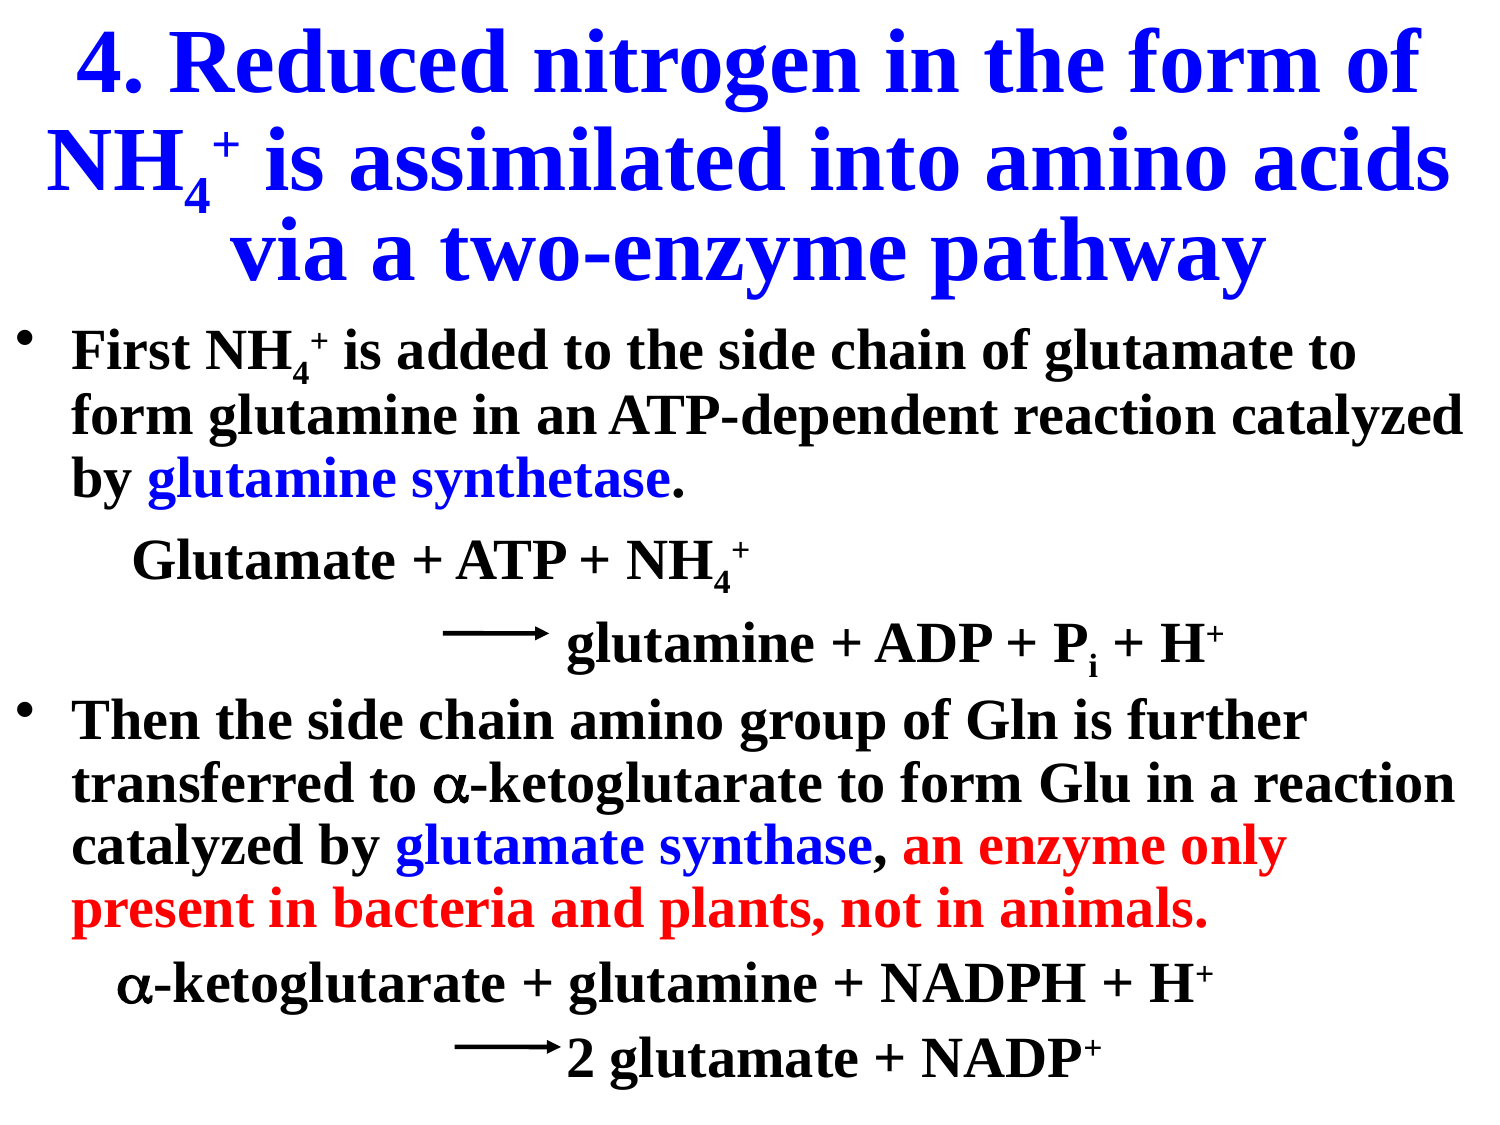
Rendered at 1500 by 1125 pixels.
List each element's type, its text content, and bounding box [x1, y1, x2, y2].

title 4. Reduced nitrogen in the form of NH4+ is assimilated into amino acids via a two-enzyme pathway [0, 66, 1500, 255]
text_box [454, 1040, 561, 1054]
list First NH4+ is added to the side chain of glutamate to form glutamine in an ATP-dependent reaction catalyzed by glutamine synthetase. Glutamate + ATP + NH4+ glutamine + ADP + Pi + H+ Then the side chain amino group of Gln is further transferred to a-ketoglutarate to form Glu in a reaction catalyzed by glutamate synthase, an enzyme only present in bacteria and plants, not in animals. a-ketoglutarate + glutamine + NADPH + H+ 2 glutamate + NADP+ [0, 304, 1500, 1125]
text_box [442, 627, 550, 640]
